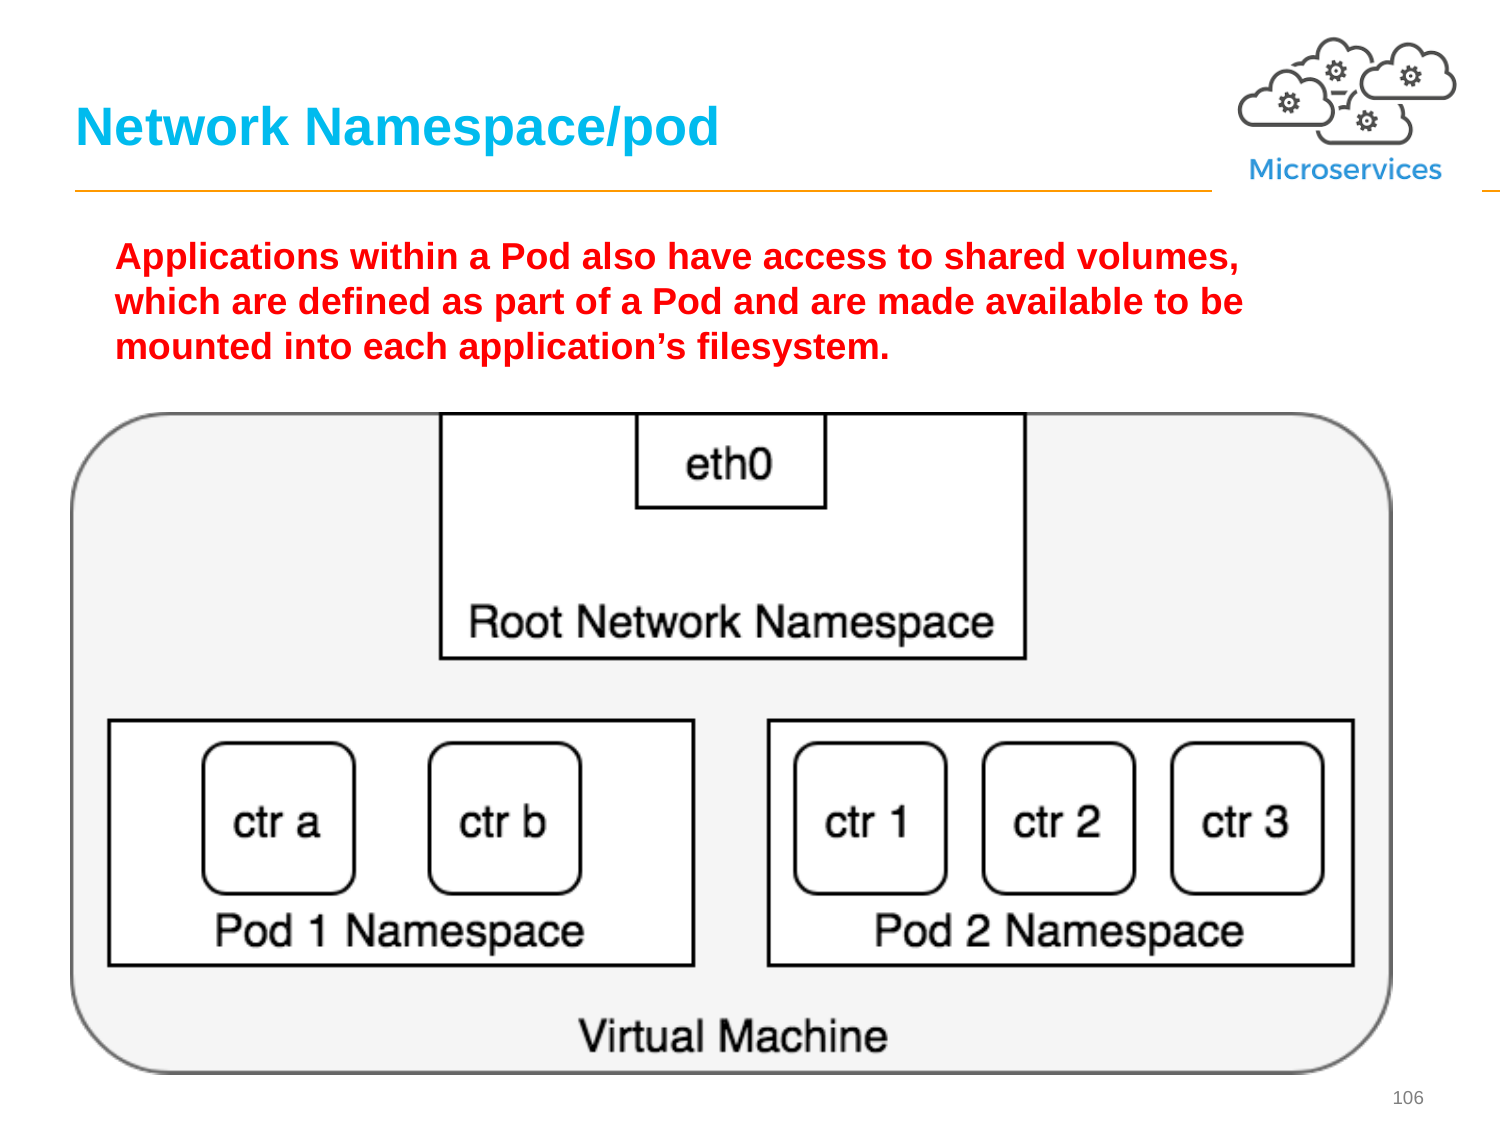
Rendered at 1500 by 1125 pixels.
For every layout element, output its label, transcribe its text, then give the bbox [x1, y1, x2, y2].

title Network Namespace/pod [75, 27, 1422, 157]
picture [1212, 1, 1482, 203]
text_box Applications within a Pod also have access to shared volumes, which are defined as part of a Pod and are made available to be mounted into each application’s filesystem. [99, 224, 1350, 375]
picture [70, 412, 1393, 1076]
